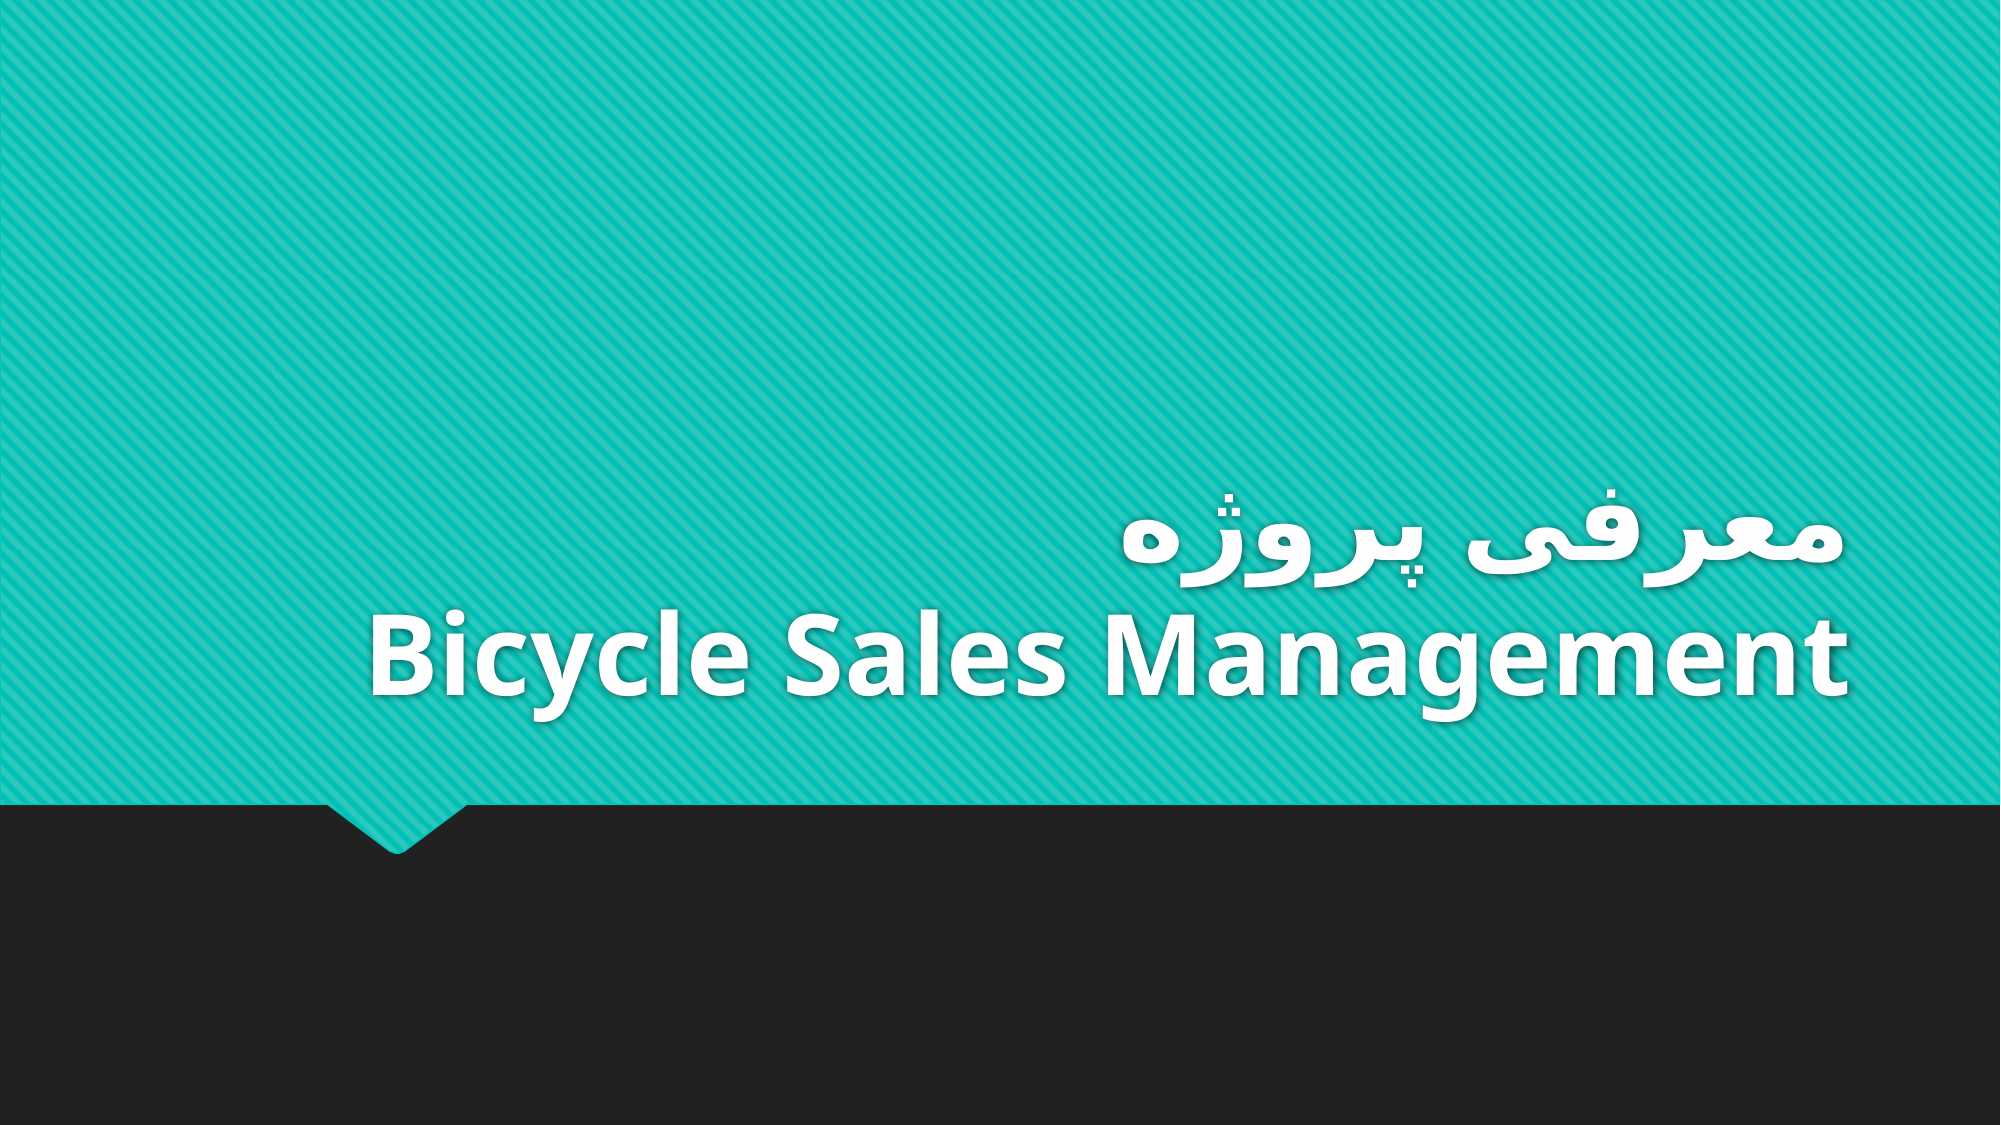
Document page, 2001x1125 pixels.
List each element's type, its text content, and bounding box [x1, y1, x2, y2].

title معرفی پروژه Bicycle Sales Management [132, 237, 1868, 726]
